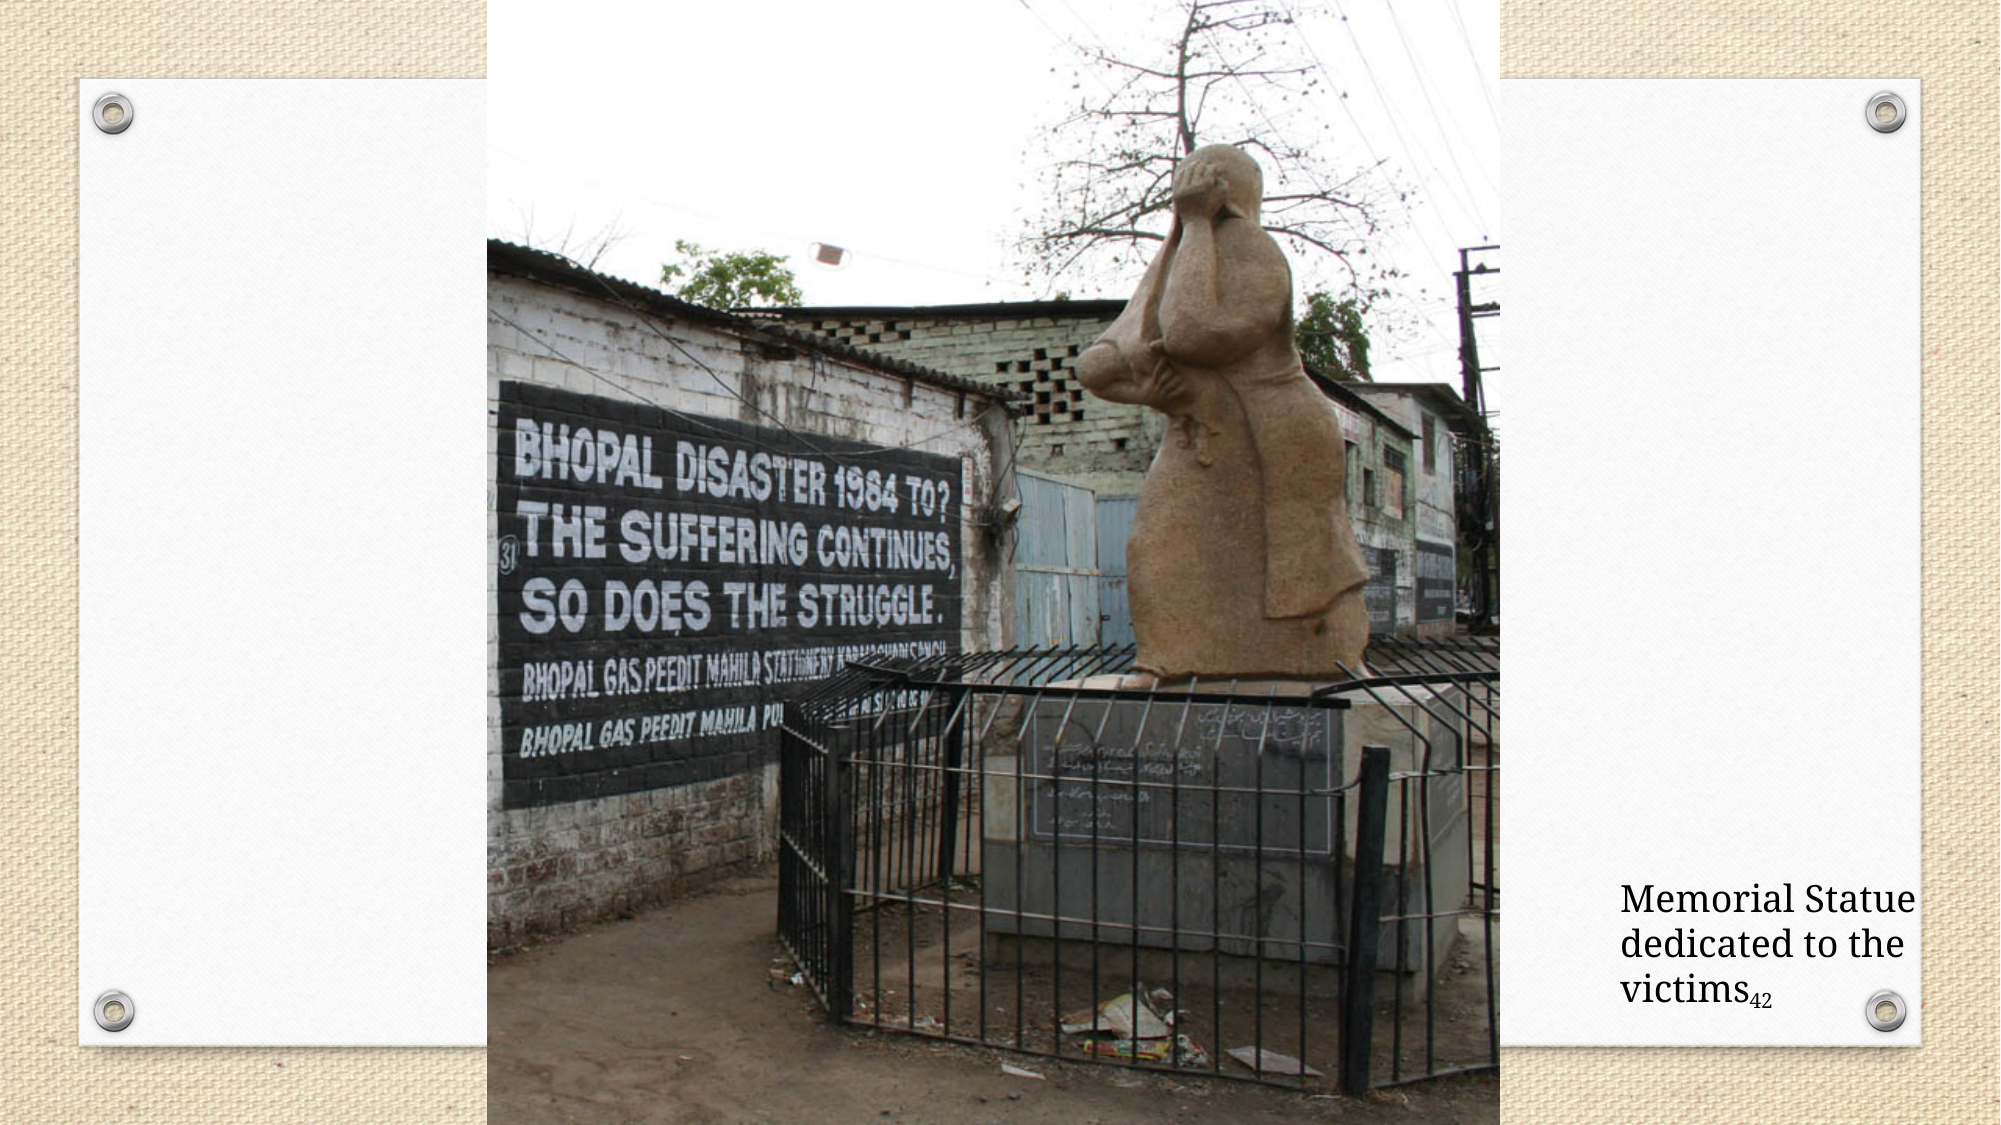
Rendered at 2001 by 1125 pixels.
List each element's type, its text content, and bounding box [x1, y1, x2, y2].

text_box Memorial Statue dedicated to the victims [1605, 867, 1950, 1017]
slide_number 42 [1698, 979, 1788, 1025]
picture [0, 0, 2001, 1125]
